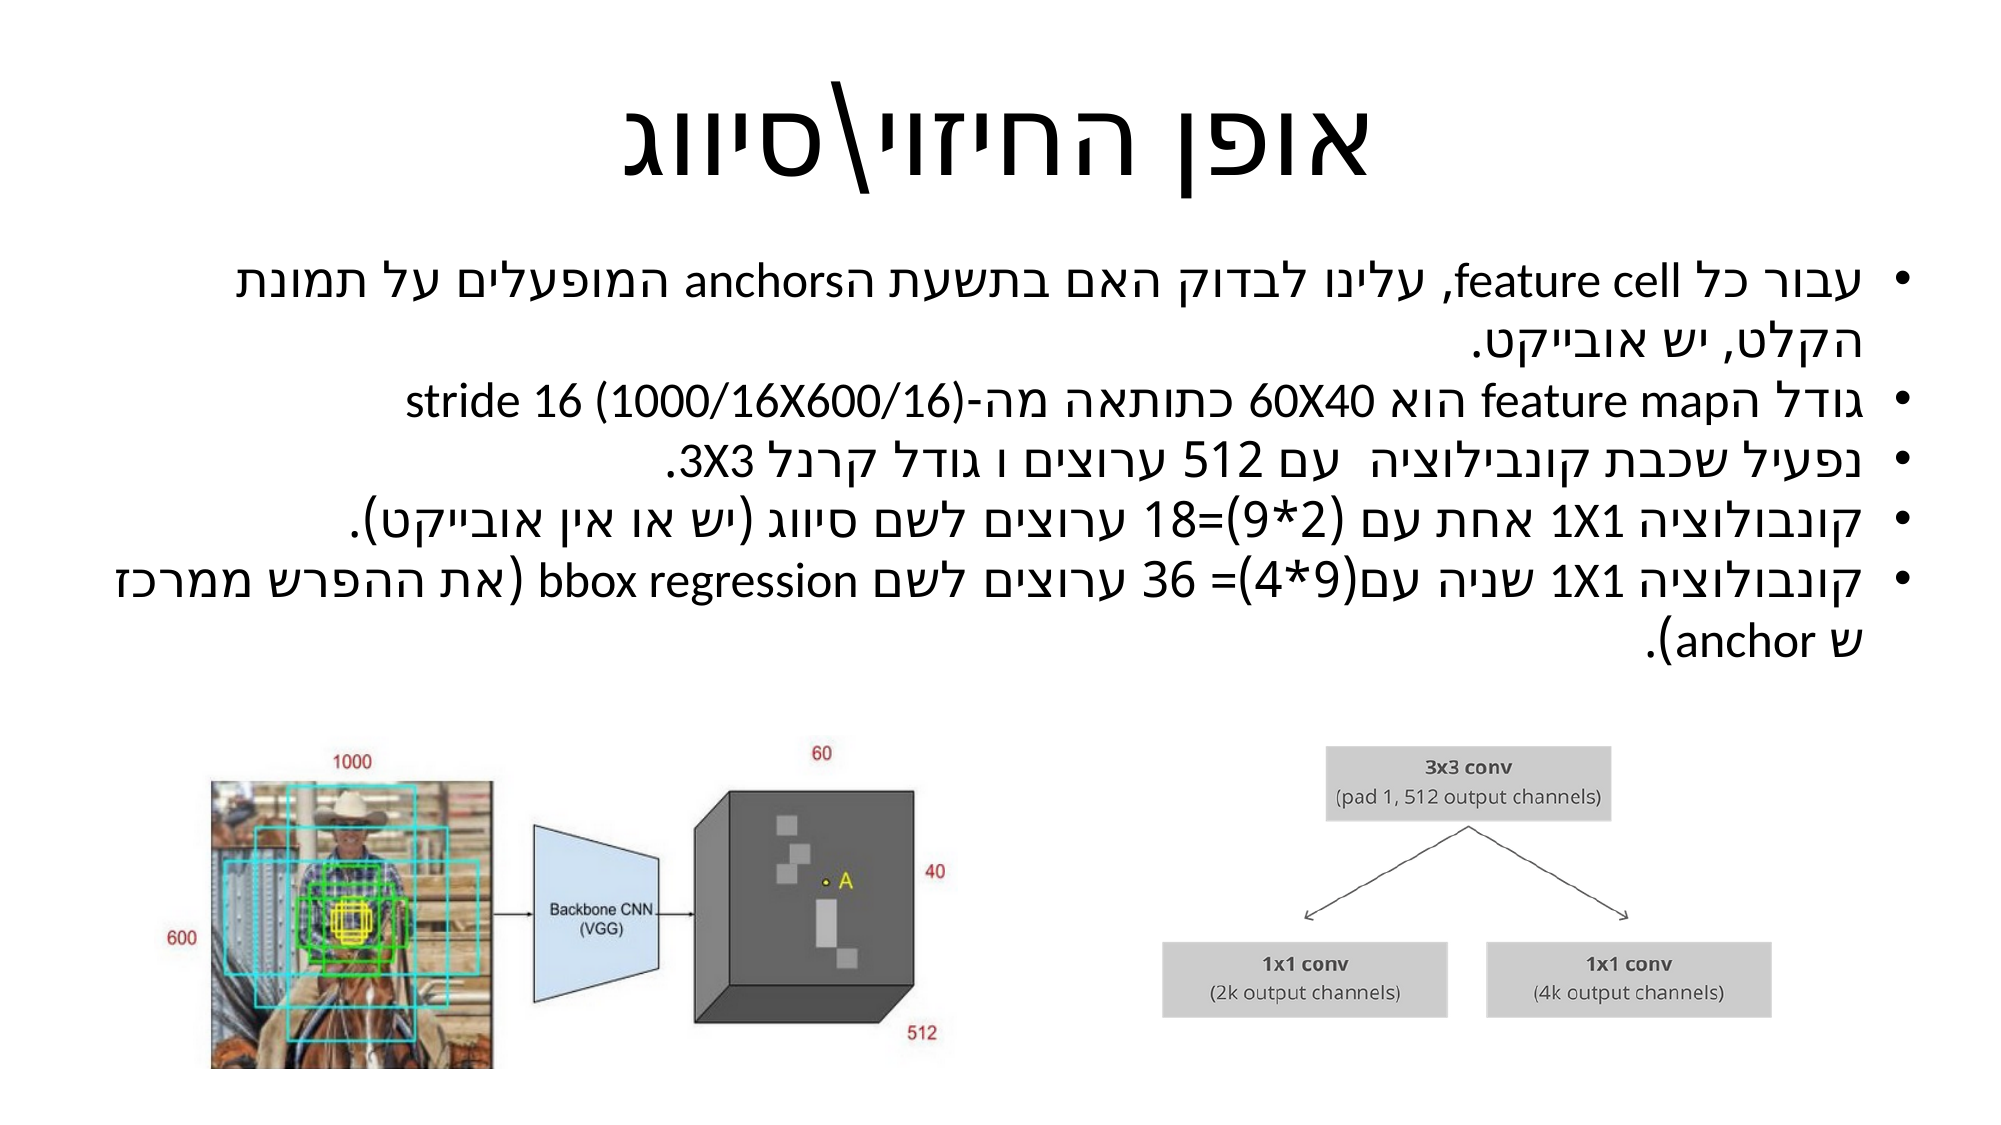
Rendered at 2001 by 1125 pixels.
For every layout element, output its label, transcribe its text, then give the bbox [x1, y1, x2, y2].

text_box אופן החיזוי\סיווג [606, 55, 1394, 206]
text_box עבור כל feature cell, עלינו לבדוק האם בתשעת הanchors המופעלים על תמונת הקלט, יש אובייקט. גודל הfeature map הוא 60X40 כתותאה מה-stride 16 (1000/16X600/16) נפעיל שכבת קונבילוציה עם 512 ערוצים ו גודל קרנל 3X3. קונבולוציה 1X1 אחת עם (2*9)=18 ערוצים לשם סיווג (יש או אין אובייקט). קונבולוציה 1X1 שניה עם(9*4)= 36 ערוצים לשם bbox regression (את ההפרש ממרכז ש anchor). [73, 240, 1927, 796]
picture [154, 735, 959, 1069]
picture [1158, 735, 1776, 1023]
